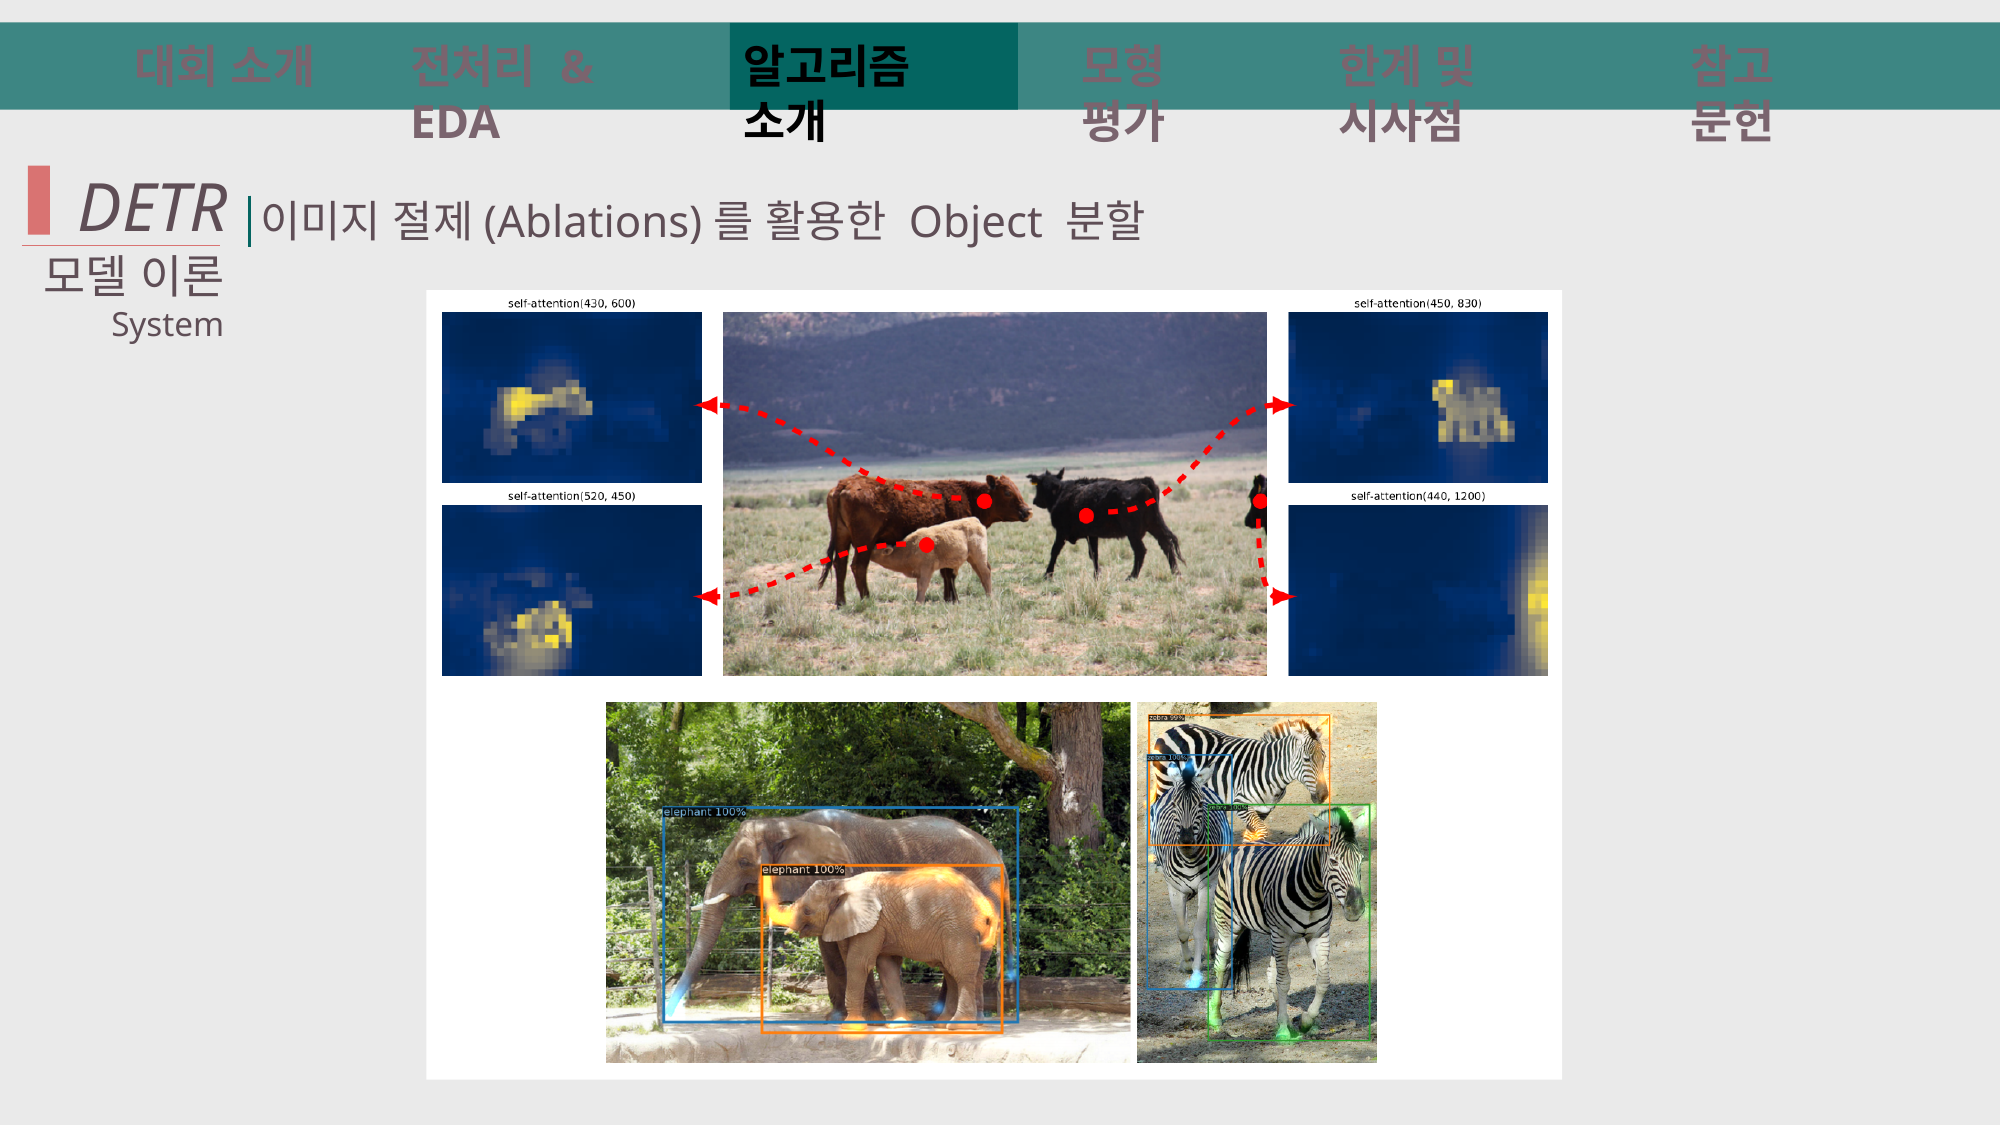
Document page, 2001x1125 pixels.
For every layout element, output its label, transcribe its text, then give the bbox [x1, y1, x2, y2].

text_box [0, 22, 2000, 110]
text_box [26, 157, 245, 254]
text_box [245, 186, 1525, 255]
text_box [426, 290, 1563, 1080]
text_box 모델 이론 System [18, 240, 239, 351]
